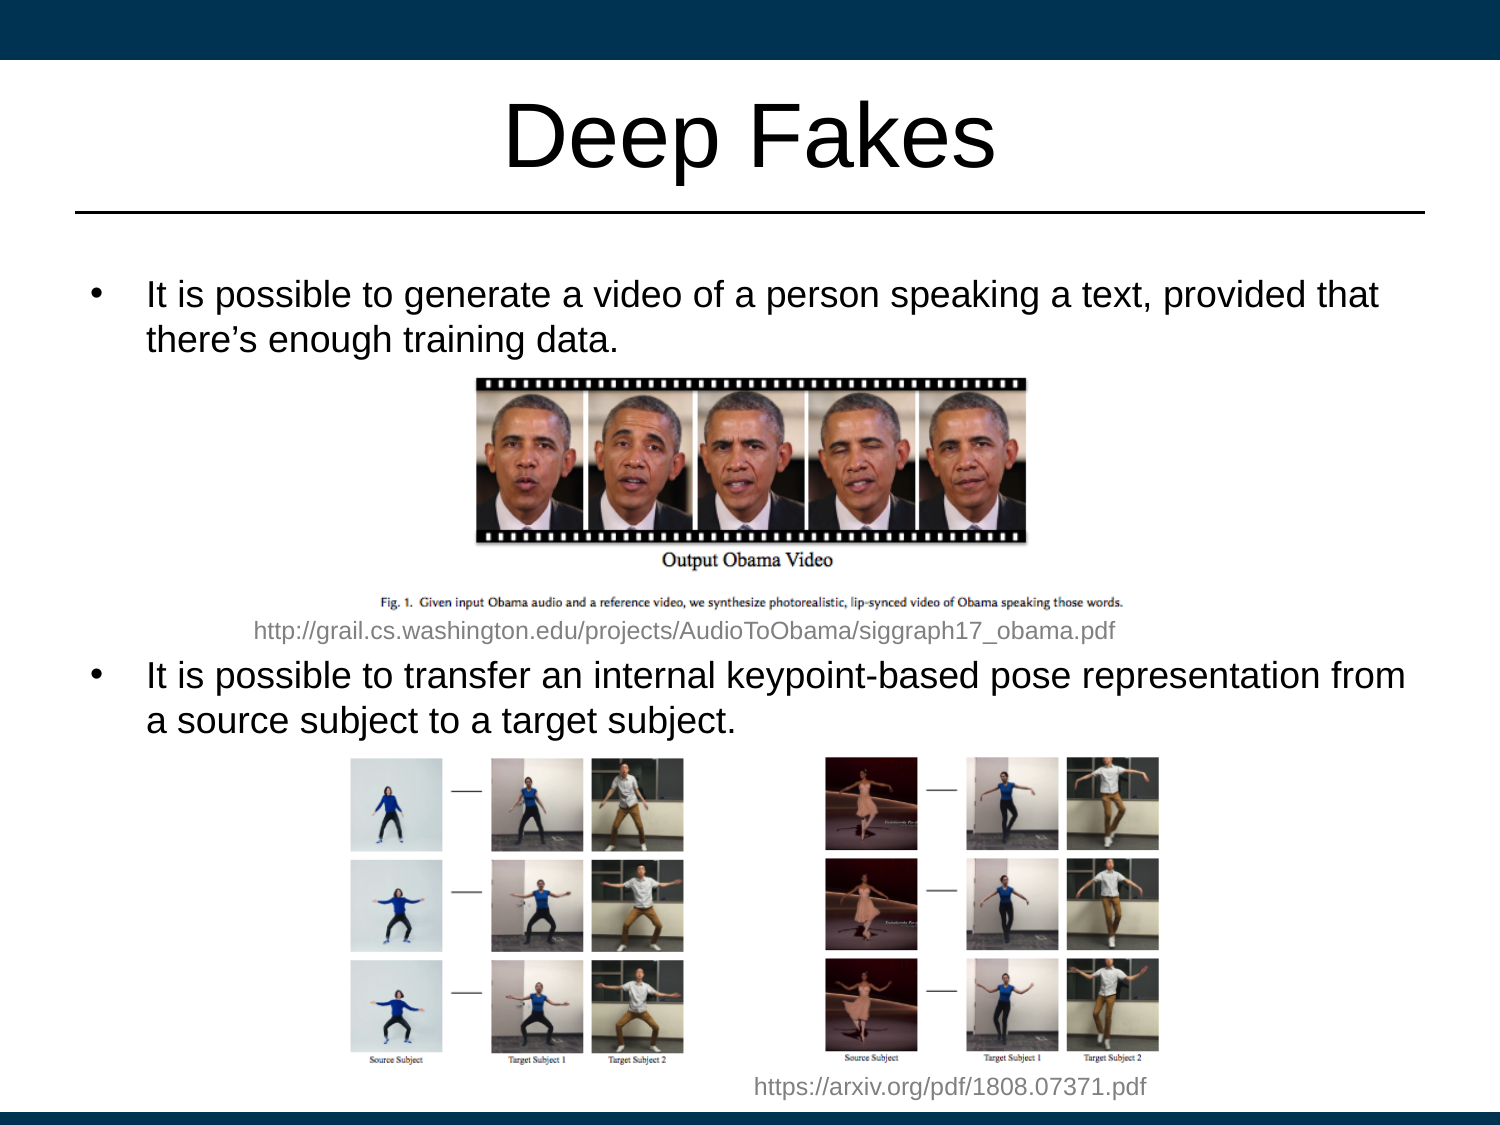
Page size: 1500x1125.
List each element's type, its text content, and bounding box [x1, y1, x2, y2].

picture [822, 749, 1163, 1069]
picture [336, 749, 696, 1069]
title Deep Fakes [75, 37, 1425, 225]
list It is possible to generate a video of a person speaking a text, provided that there’s enough training data. [75, 262, 1425, 368]
text_box It is possible to transfer an internal keypoint-based pose representation from a source subject to a target subject. [74, 643, 1425, 744]
picture [367, 363, 1133, 614]
text_box http://grail.cs.washington.edu/projects/AudioToObama/siggraph17_obama.pdf [212, 607, 1133, 642]
text_box https://arxiv.org/pdf/1808.07371.pdf [712, 1070, 1163, 1108]
